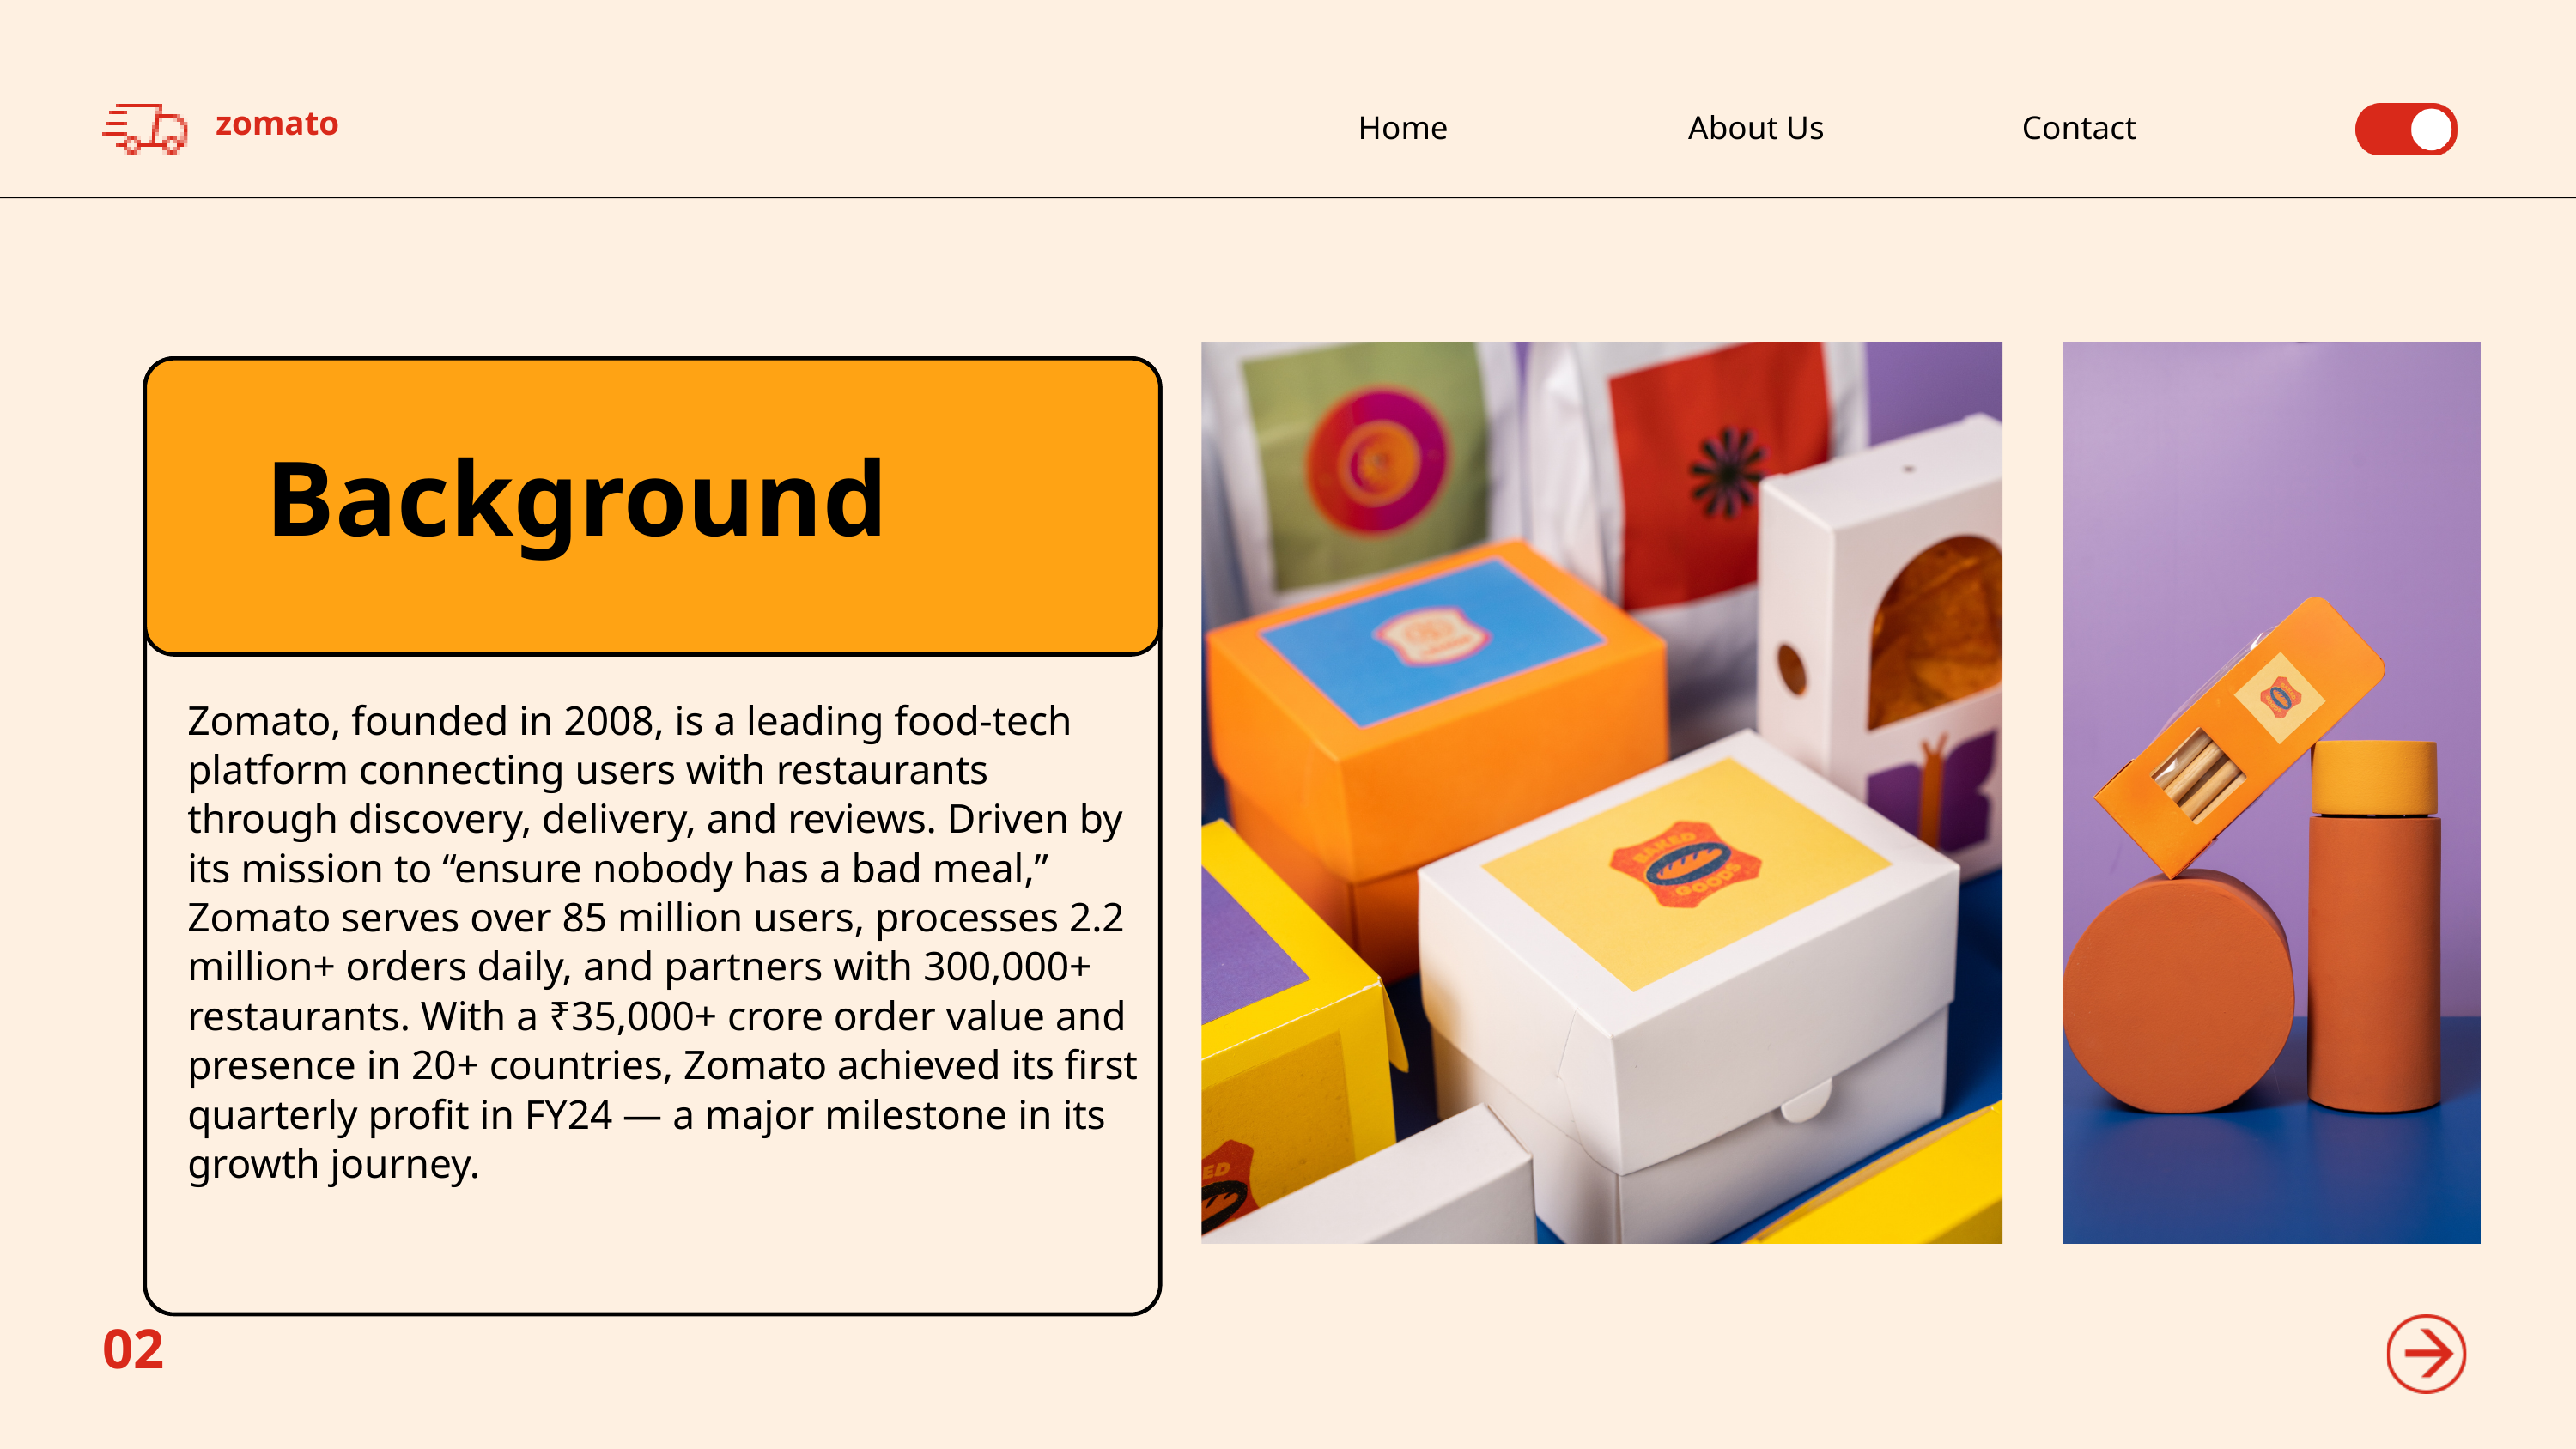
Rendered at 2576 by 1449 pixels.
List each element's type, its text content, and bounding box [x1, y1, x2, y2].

text_box Home [1358, 112, 1526, 147]
text_box zomato [216, 106, 383, 142]
text_box [2354, 103, 2458, 155]
text_box [2386, 1314, 2467, 1394]
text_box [144, 661, 1161, 1315]
text_box [102, 104, 188, 155]
text_box 02 [102, 1320, 188, 1380]
text_box Contact [2021, 112, 2291, 147]
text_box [144, 358, 1161, 655]
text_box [2063, 342, 2482, 1244]
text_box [1201, 342, 2003, 1244]
text_box About Us [1688, 112, 1958, 147]
